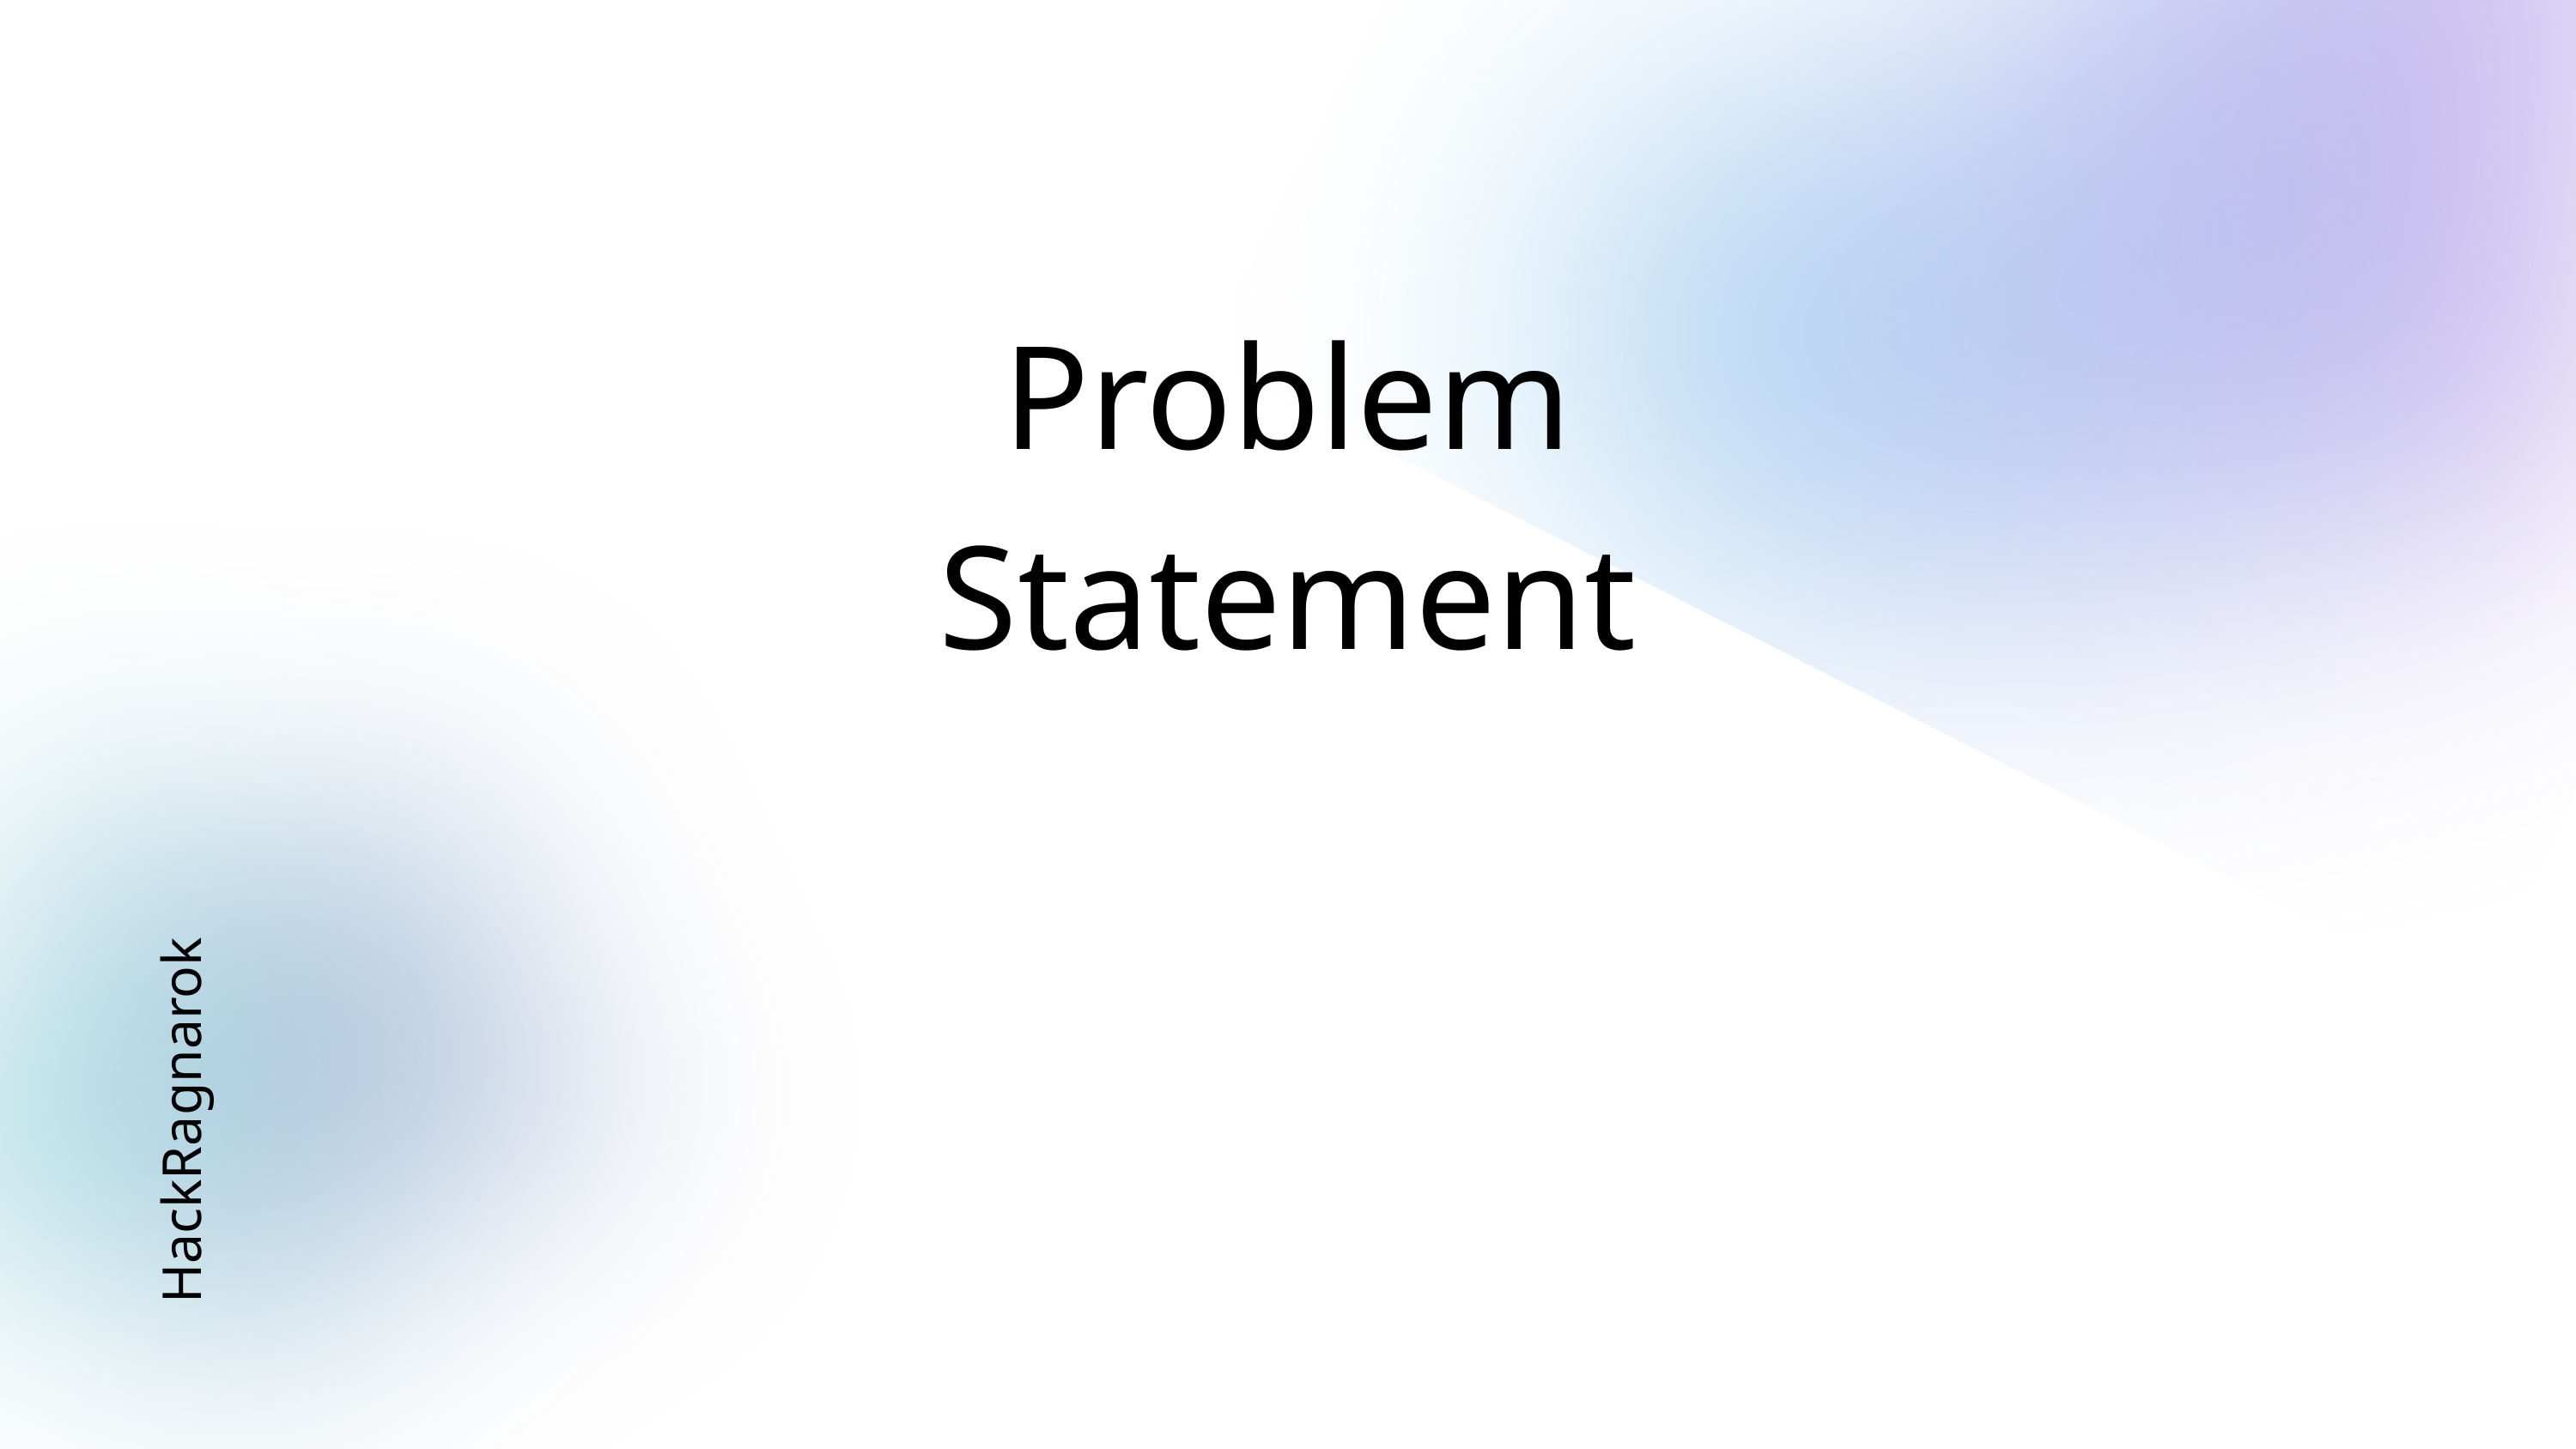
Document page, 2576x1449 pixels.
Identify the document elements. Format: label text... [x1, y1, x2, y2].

text_box HackRagnarok [137, 695, 212, 1304]
text_box Problem Statement [723, 277, 1852, 678]
text_box [1245, 0, 2576, 1000]
text_box [0, 492, 895, 1449]
